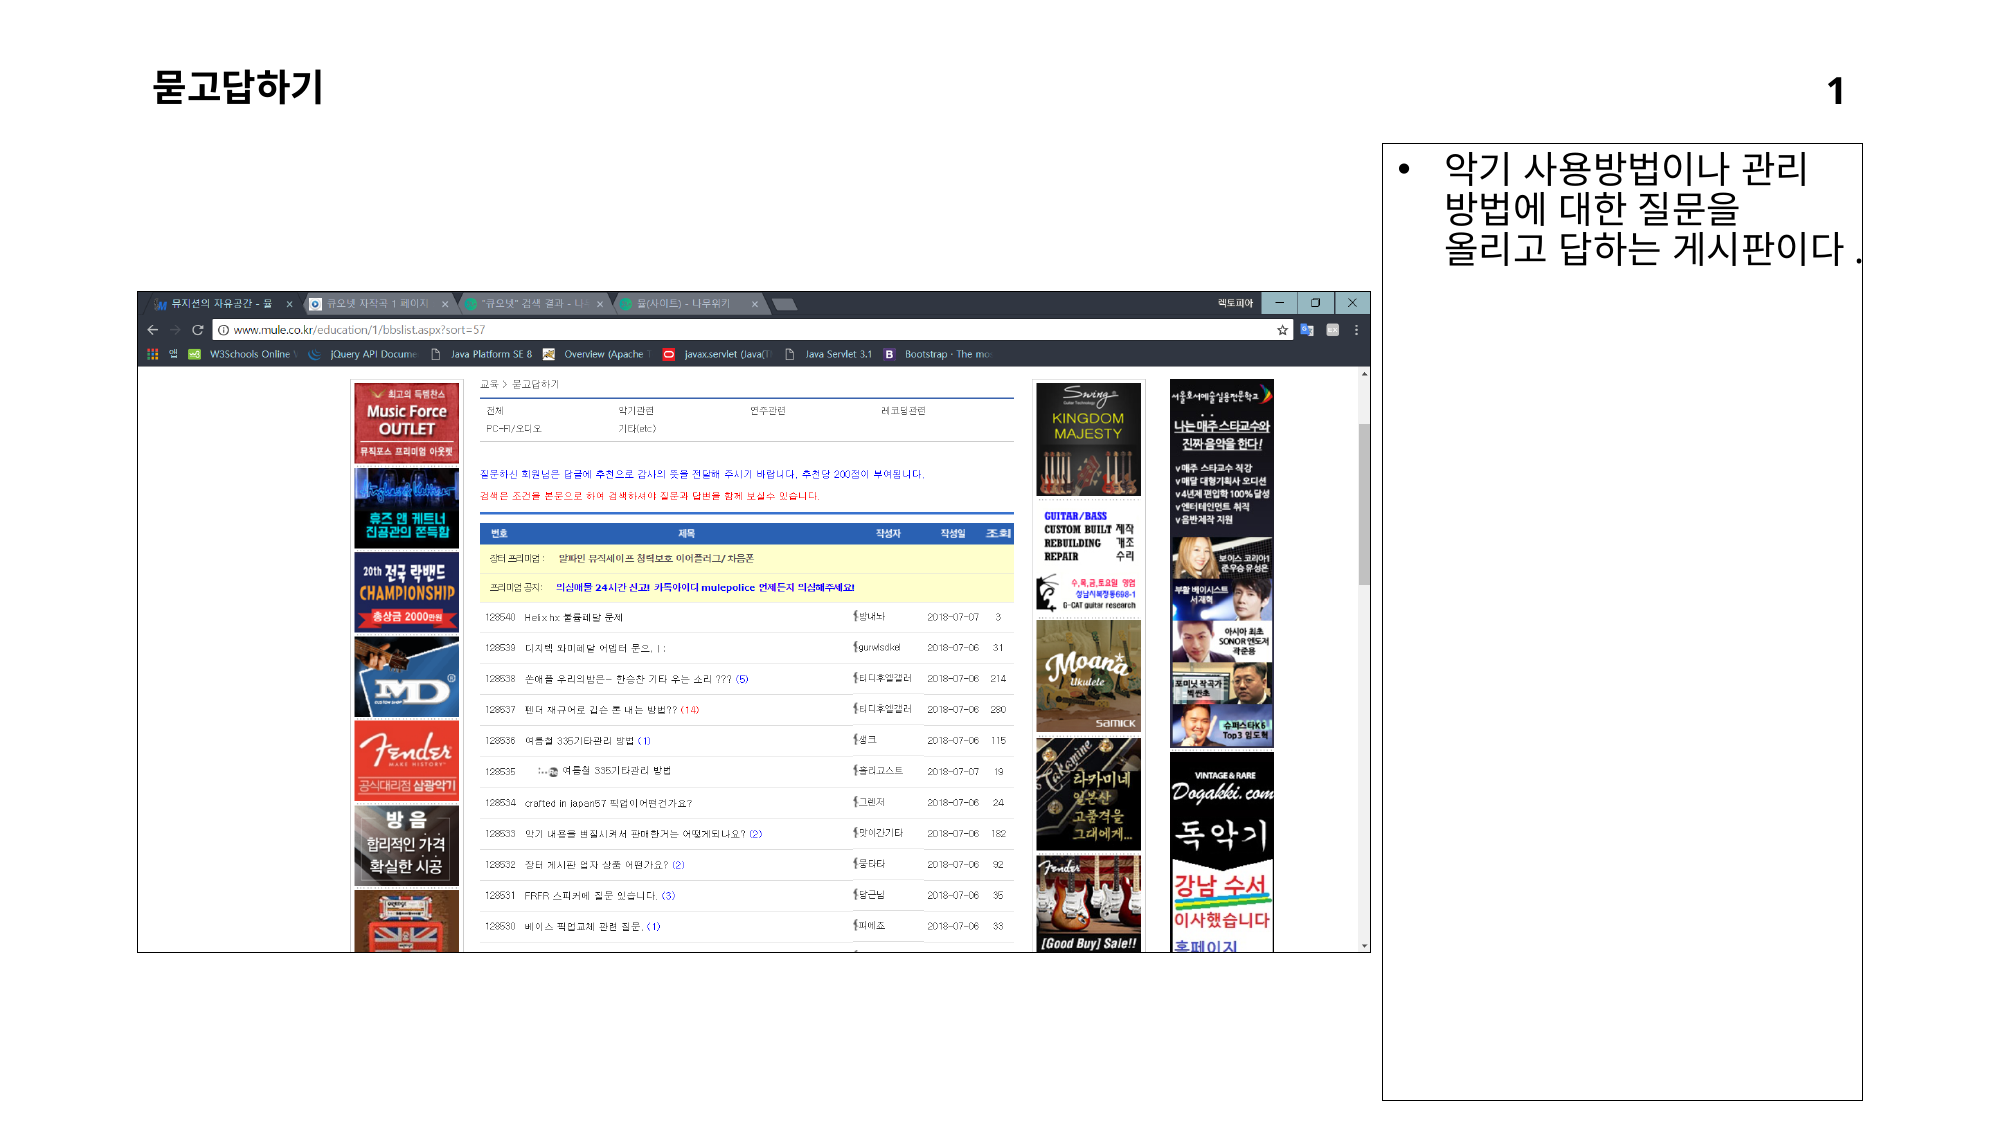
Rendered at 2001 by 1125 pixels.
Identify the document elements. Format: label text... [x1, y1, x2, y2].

list 1 [999, 59, 1863, 120]
title 묻고답하기 [137, 59, 999, 120]
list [137, 291, 1371, 953]
list 악기 사용방법이나 관리 방법에 대한 질문을 올리고 답하는 게시판이다. [1382, 143, 1863, 1101]
